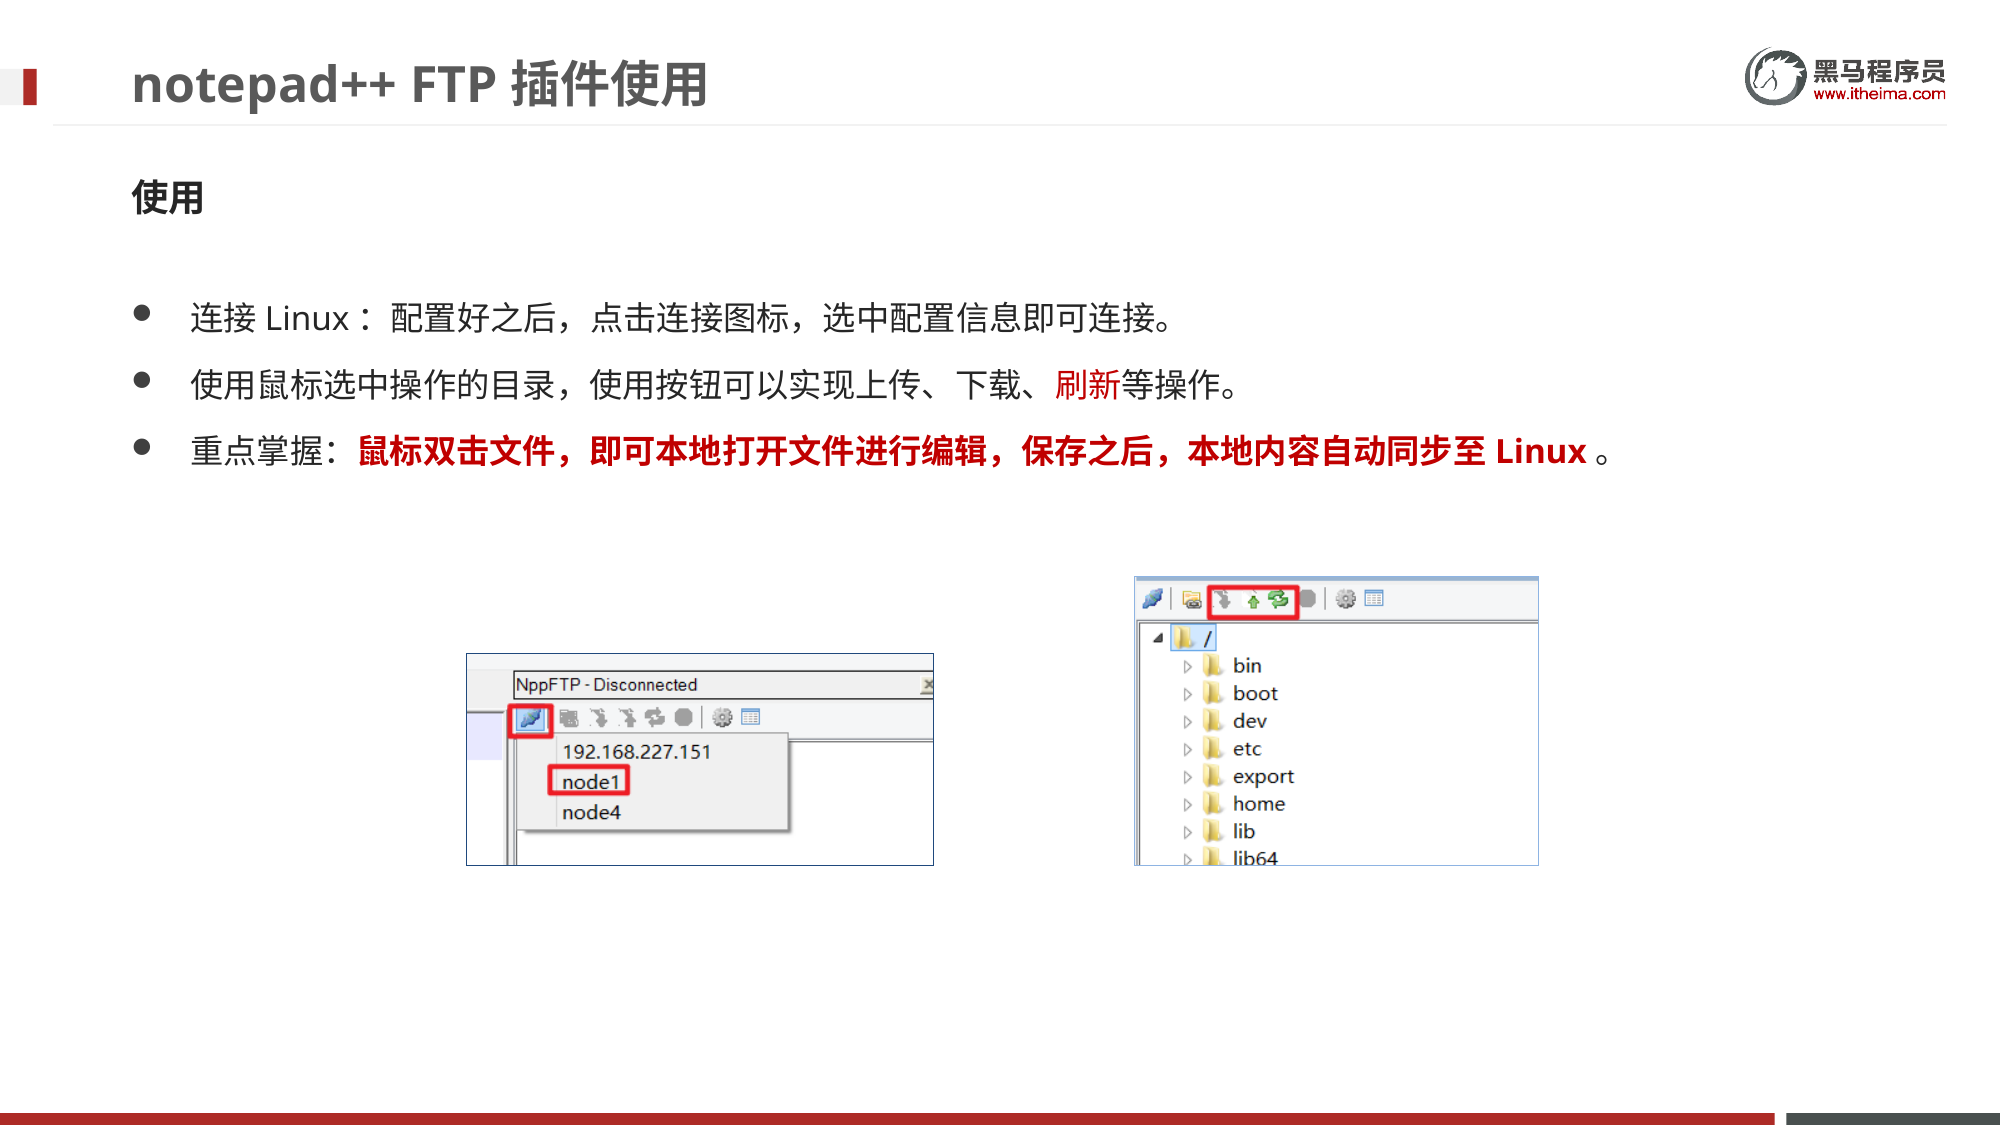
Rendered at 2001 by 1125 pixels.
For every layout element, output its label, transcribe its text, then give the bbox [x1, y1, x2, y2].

list 使用 [116, 154, 1880, 239]
picture [1134, 576, 1539, 866]
list 连接Linux：配置好之后，点击连接图标，选中配置信息即可连接。 使用鼠标选中操作的目录，使用按钮可以实现上传、下载、刷新等操作。 重点掌握：鼠标双击文件，即可本地打开文件进行编辑，保存之后，本地内容自动同步至Linux。 [116, 270, 1880, 963]
picture [1744, 46, 1946, 106]
title notepad++ FTP插件使用 [116, 40, 1556, 125]
picture [465, 653, 934, 866]
